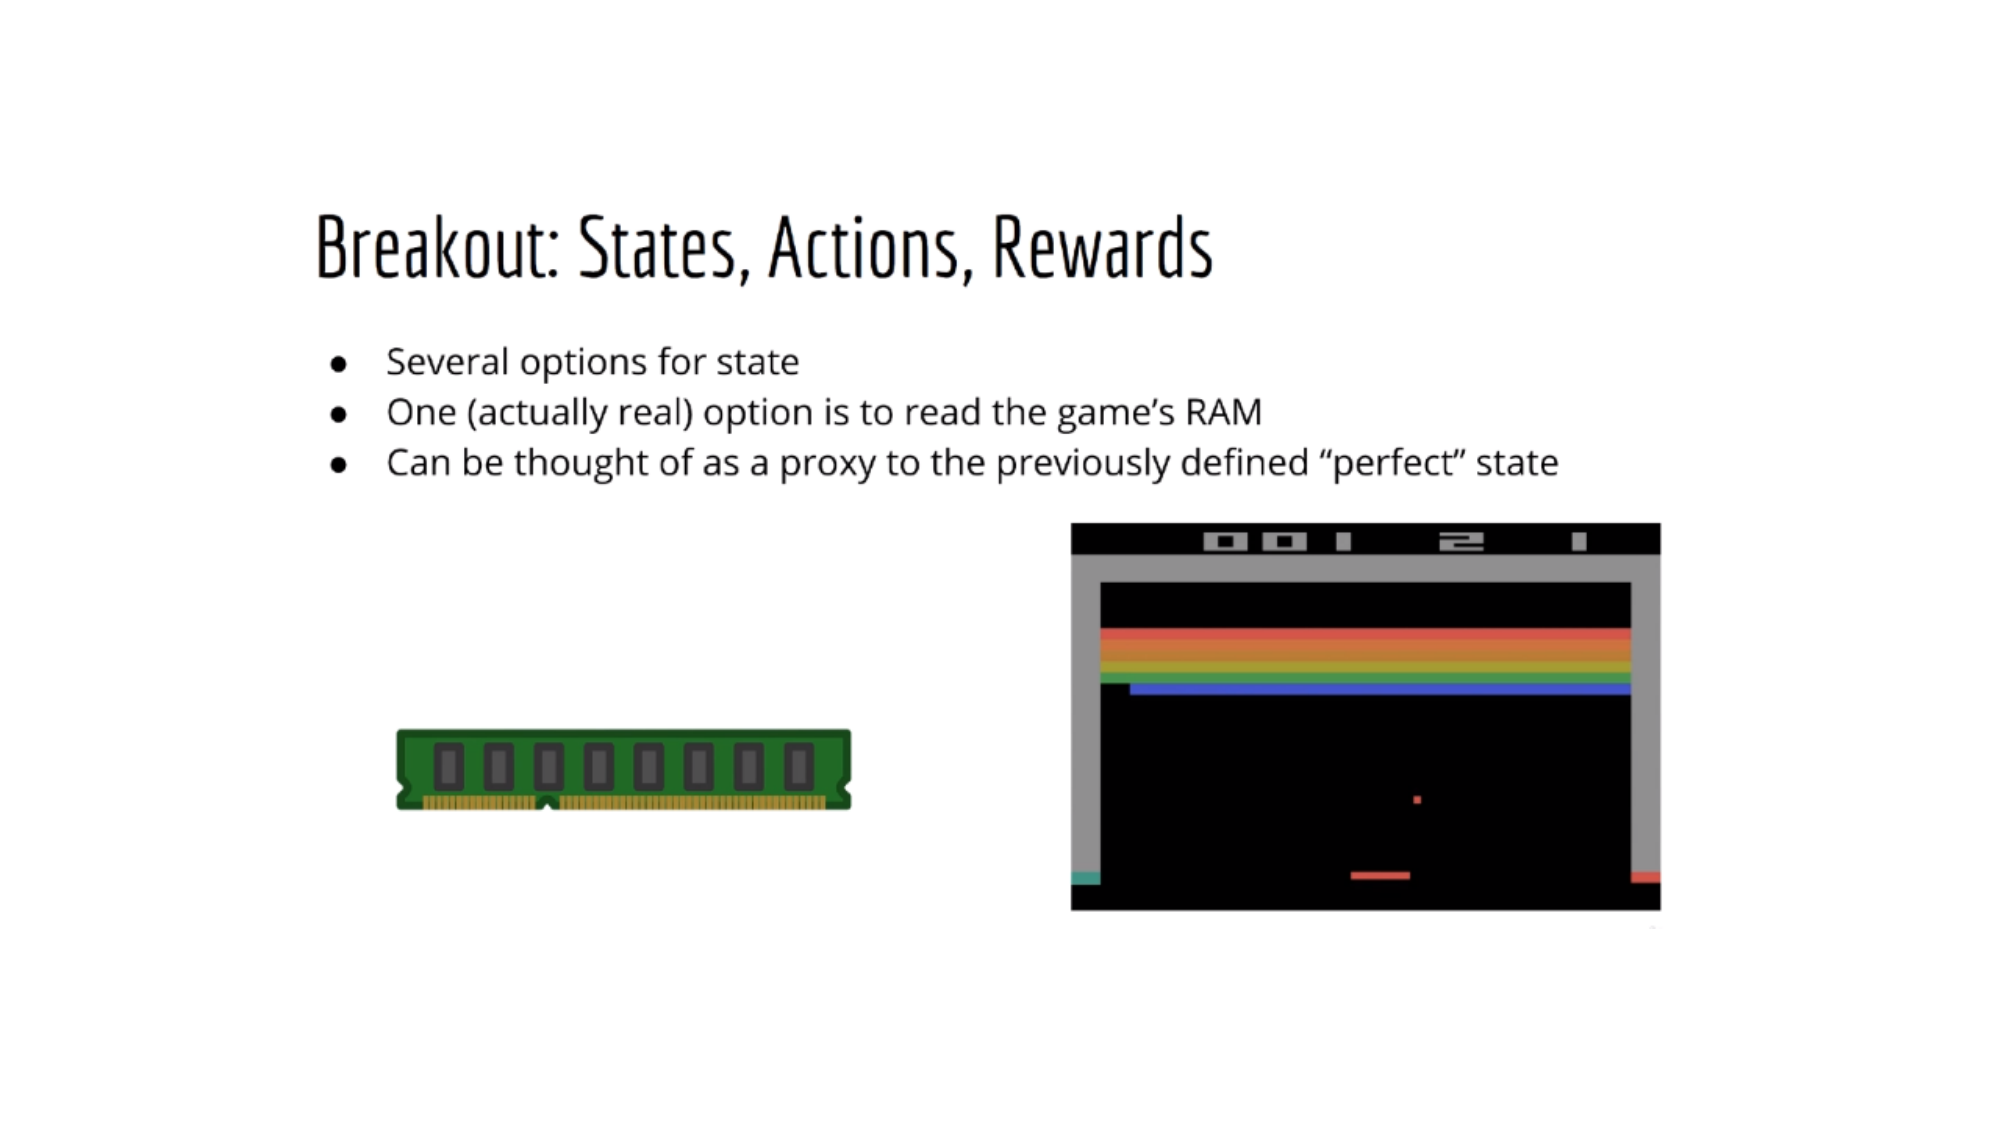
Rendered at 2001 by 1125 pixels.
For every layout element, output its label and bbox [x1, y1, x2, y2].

picture [302, 196, 1698, 929]
